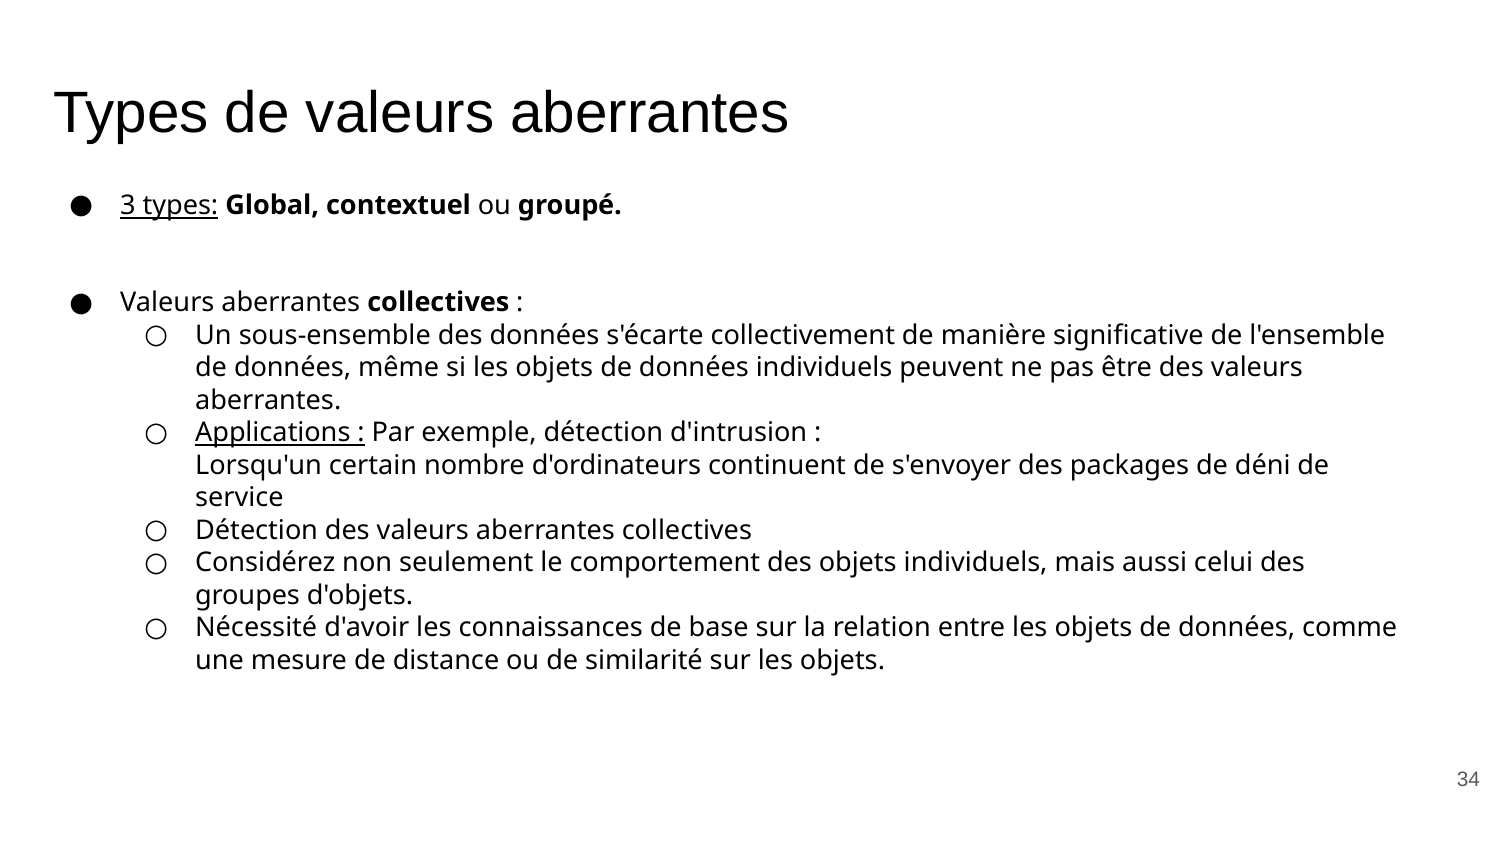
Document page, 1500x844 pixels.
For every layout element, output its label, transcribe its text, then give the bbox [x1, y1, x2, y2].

title Types de valeurs aberrantes [51, 72, 1449, 145]
slide_number ‹#› [1428, 764, 1480, 791]
text_box 3 types: Global, contextuel ou groupé. Valeurs aberrantes collectives : Un sous-ensemble des données s'écarte collectivement de manière significative de l'ensemble de données, même si les objets de données individuels peuvent ne pas être des valeurs aberrantes. Applications : Par exemple, détection d'intrusion : Lorsqu'un certain nombre d'ordinateurs continuent de s'envoyer des packages de déni de service Détection des valeurs aberrantes collectives Considérez non seulement le comportement des objets individuels, mais aussi celui des groupes d'objets. Nécessité d'avoir les connaissances de base sur la relation entre les objets de données, comme une mesure de distance ou de similarité sur les objets. [30, 172, 1428, 844]
